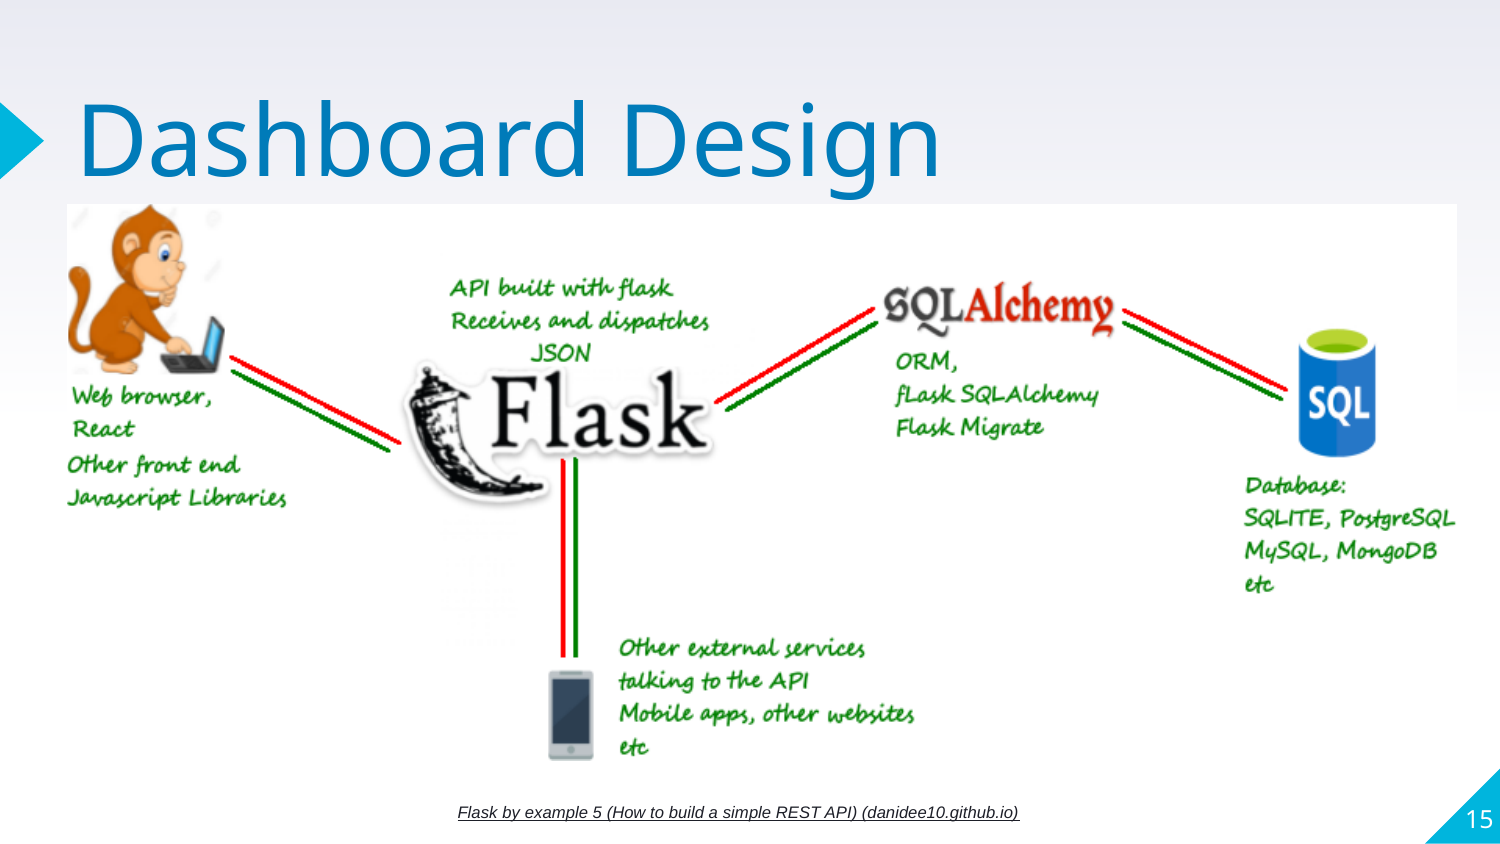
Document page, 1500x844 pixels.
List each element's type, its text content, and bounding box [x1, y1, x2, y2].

picture [66, 204, 1457, 761]
slide_number 15 [1418, 760, 1494, 838]
text_box Flask by example 5 (How to build a simple REST API) (danidee10.github.io) [224, 794, 1253, 830]
title Dashboard Design [75, 99, 1419, 202]
